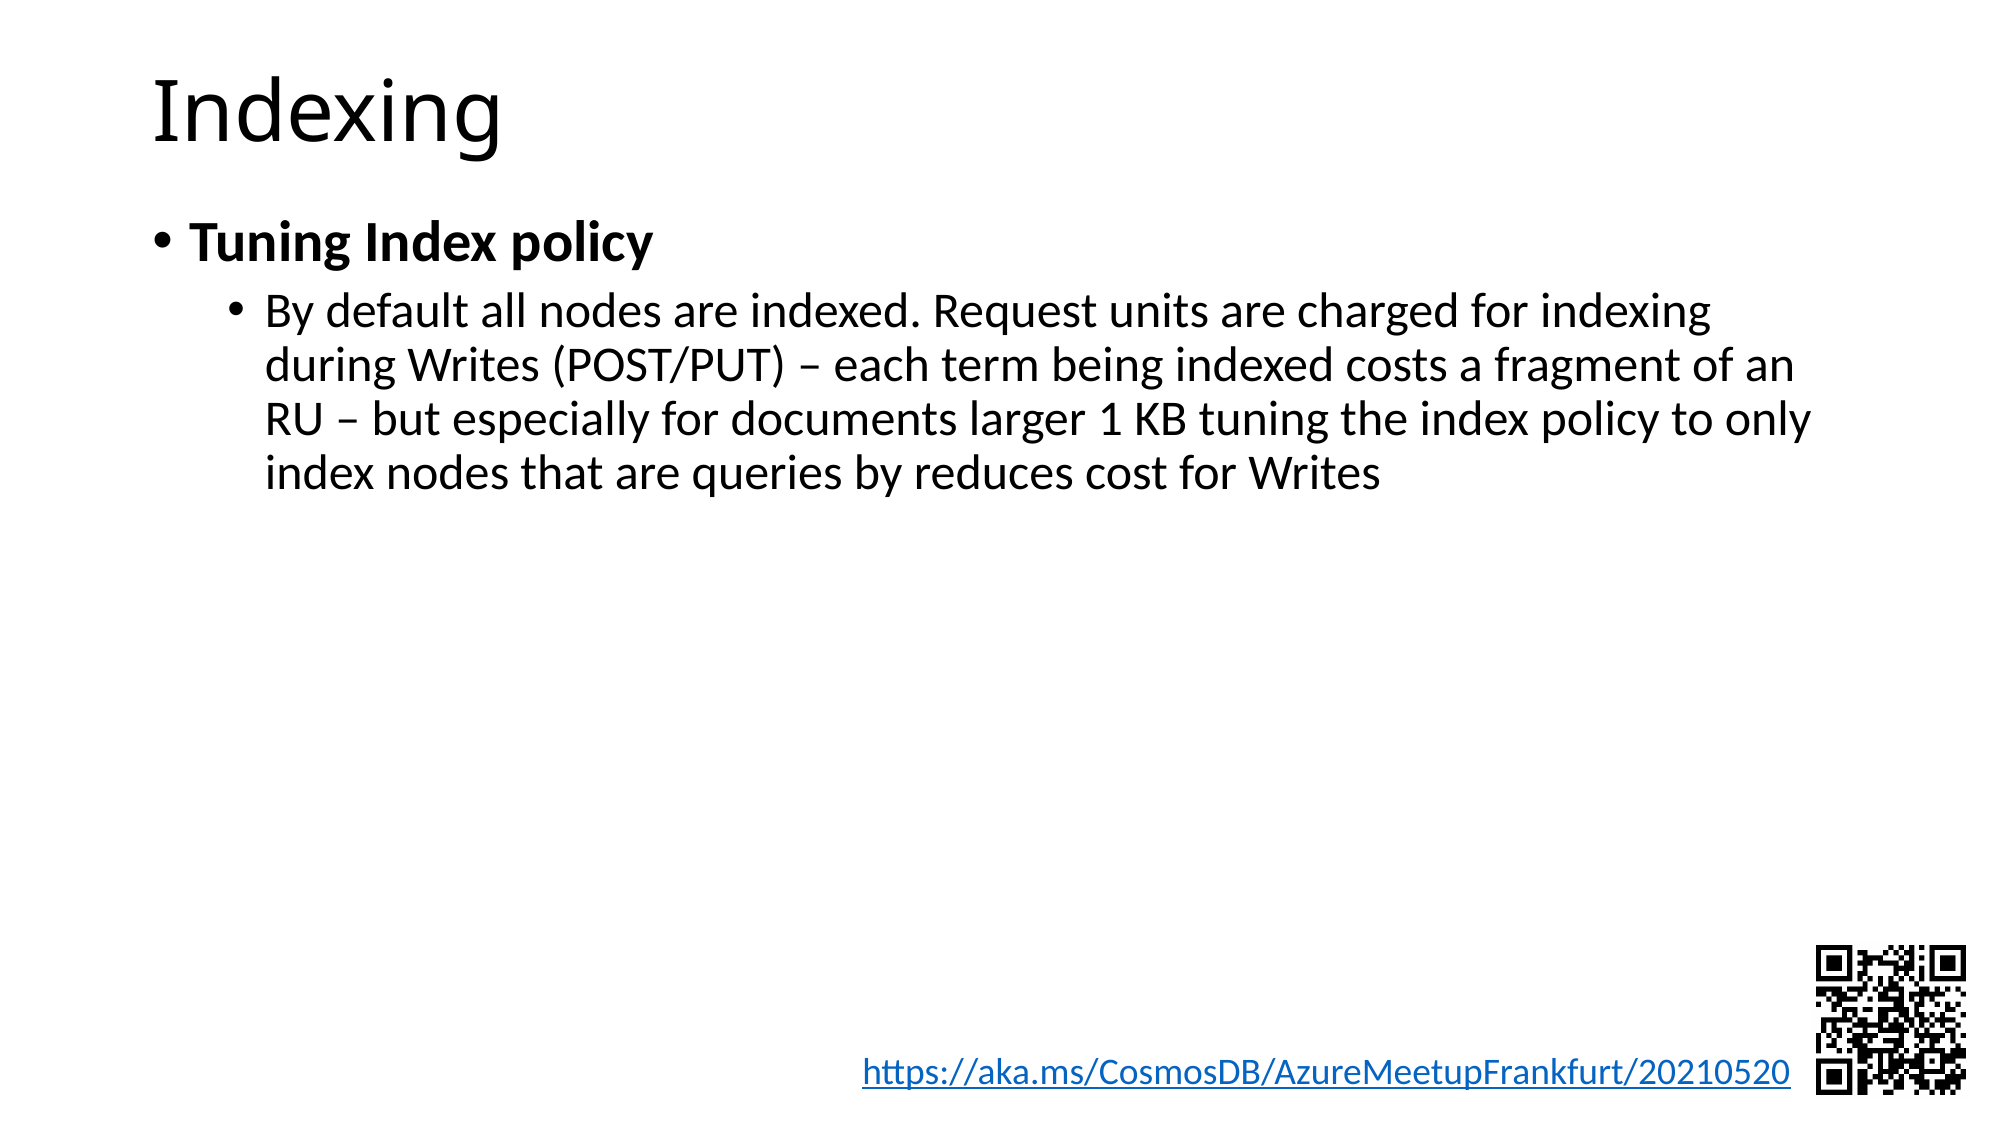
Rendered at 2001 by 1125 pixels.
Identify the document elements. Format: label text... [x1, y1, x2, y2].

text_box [842, 940, 1971, 1101]
title Indexing [137, 59, 1863, 168]
list Tuning Index policy By default all nodes are indexed. Request units are charged for indexing during Writes (POST/PUT) – each term being indexed costs a fragment of an RU – but especially for documents larger 1 KB tuning the index policy to only index nodes that are queries by reduces cost for Writes [137, 203, 1863, 1014]
